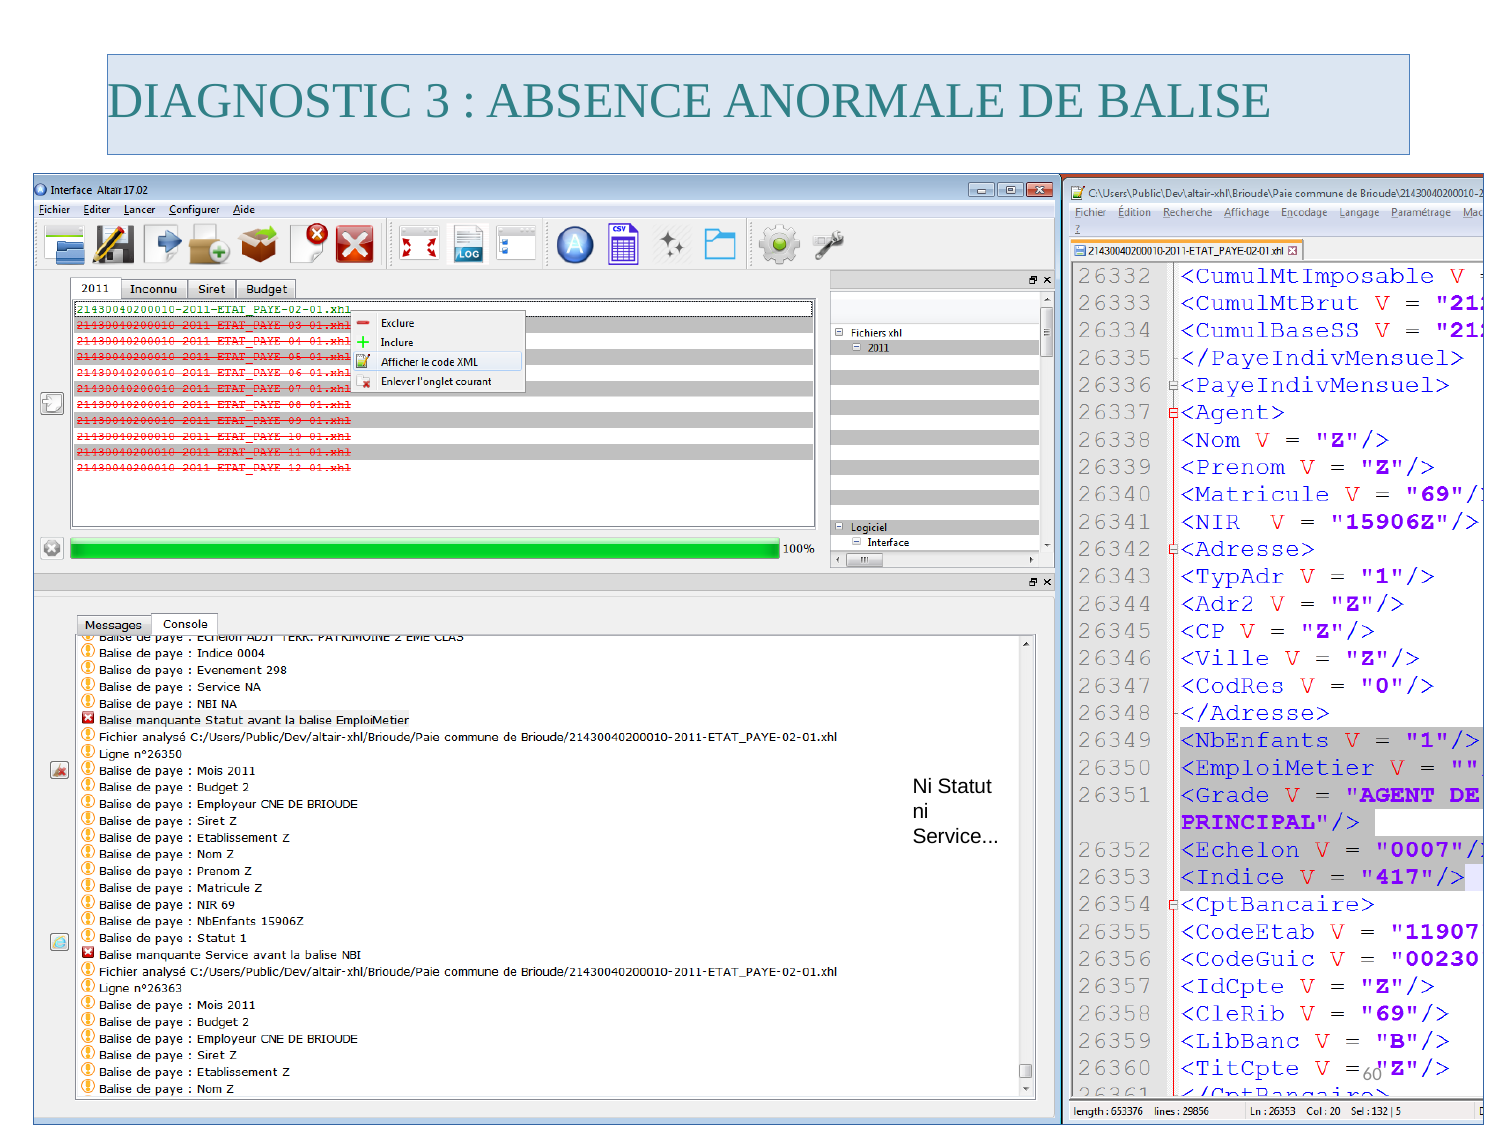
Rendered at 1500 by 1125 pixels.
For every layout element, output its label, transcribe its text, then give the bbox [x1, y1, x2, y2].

text_box DIAGNOSTIC 3 : absence ANORMALE DE BALISE [107, 54, 1410, 155]
picture [33, 173, 1484, 1125]
